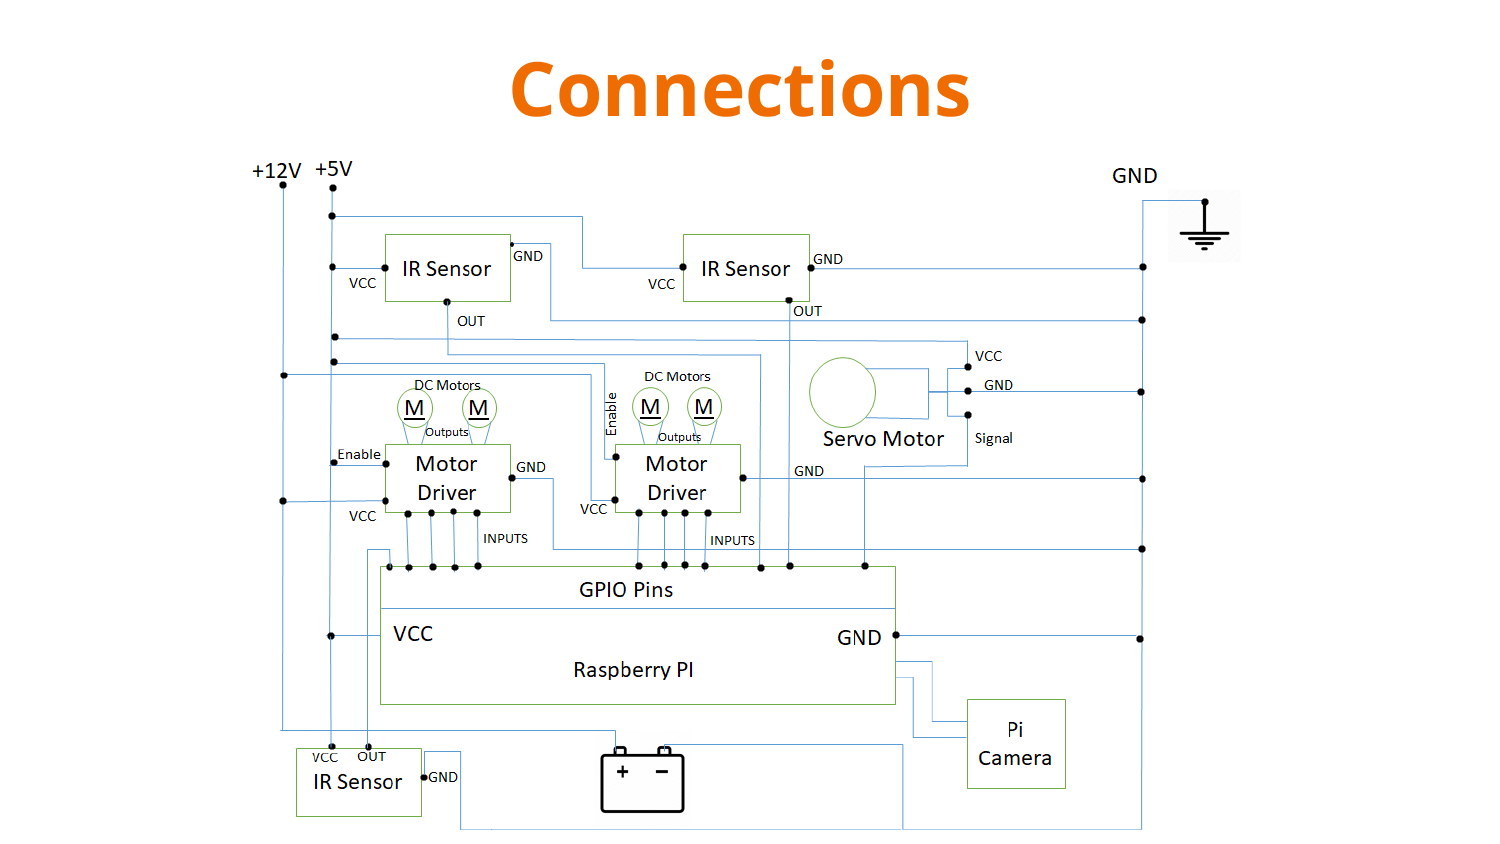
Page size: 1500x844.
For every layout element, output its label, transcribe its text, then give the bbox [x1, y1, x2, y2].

picture [237, 145, 1241, 830]
title Connections [41, 26, 1440, 121]
